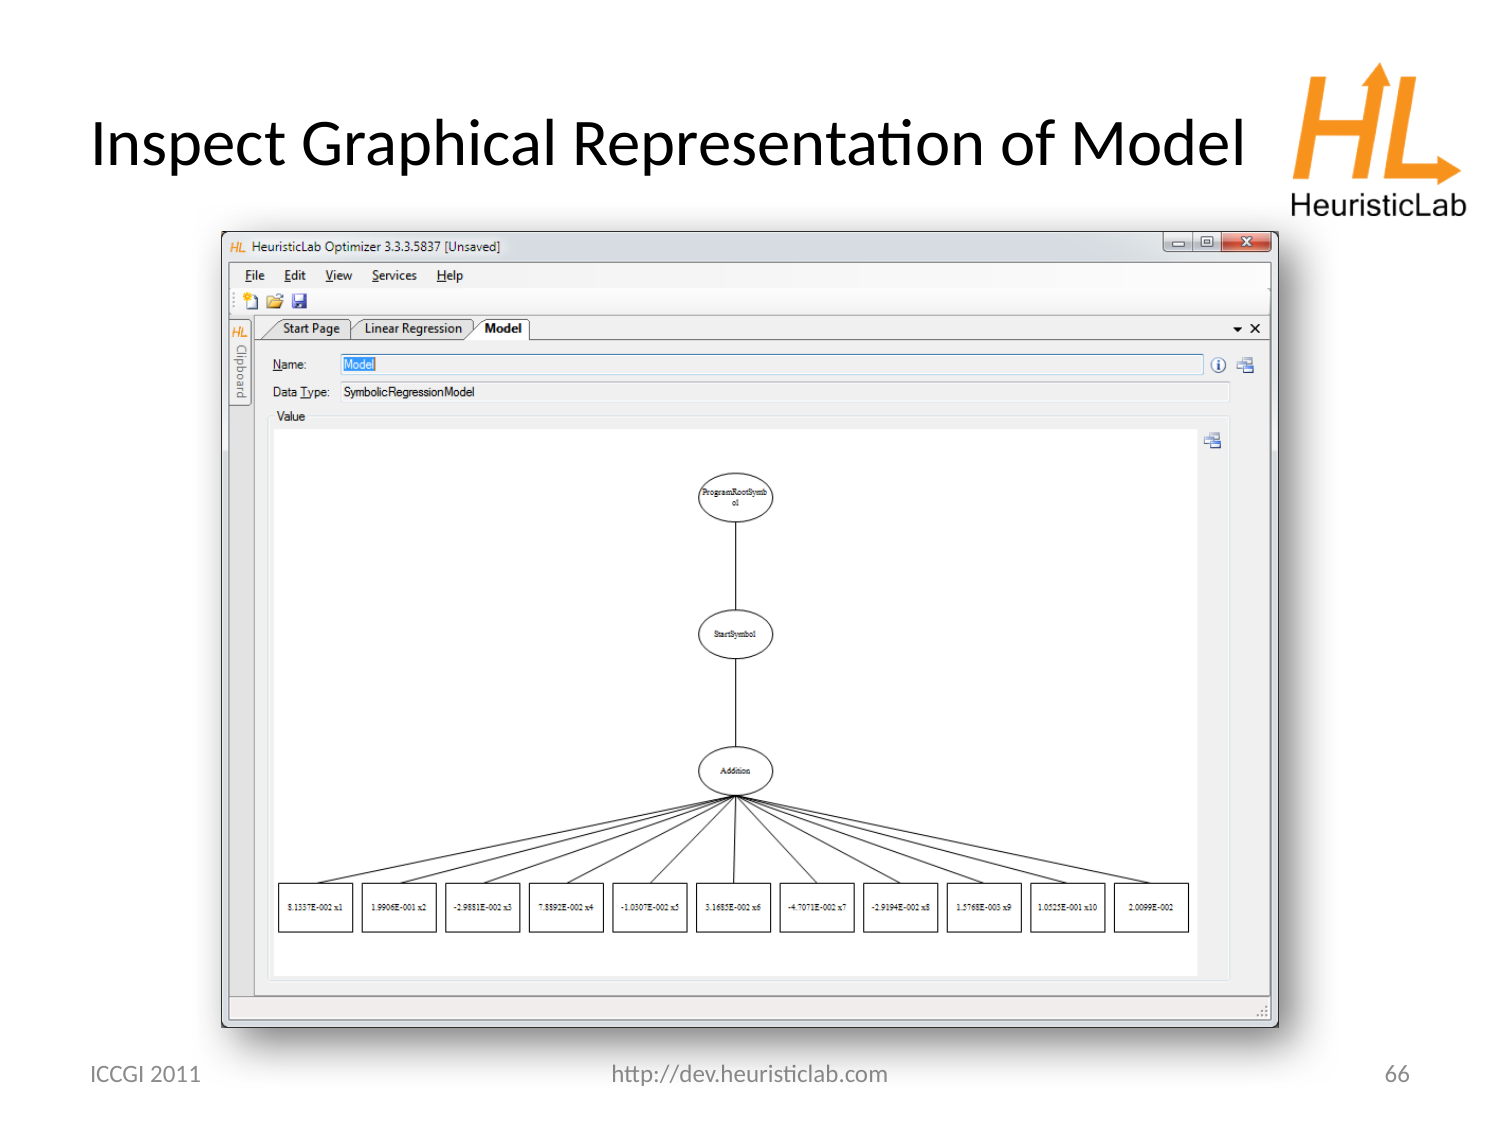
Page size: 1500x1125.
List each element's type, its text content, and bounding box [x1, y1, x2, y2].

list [220, 231, 1280, 1028]
slide_number ICCGI 2011 [75, 1042, 425, 1103]
slide_number 66 [1074, 1042, 1425, 1103]
title Inspect Graphical Representation of Model [75, 45, 1282, 233]
picture [1281, 27, 1474, 244]
footer http://dev.heuristiclab.com [512, 1077, 988, 1103]
